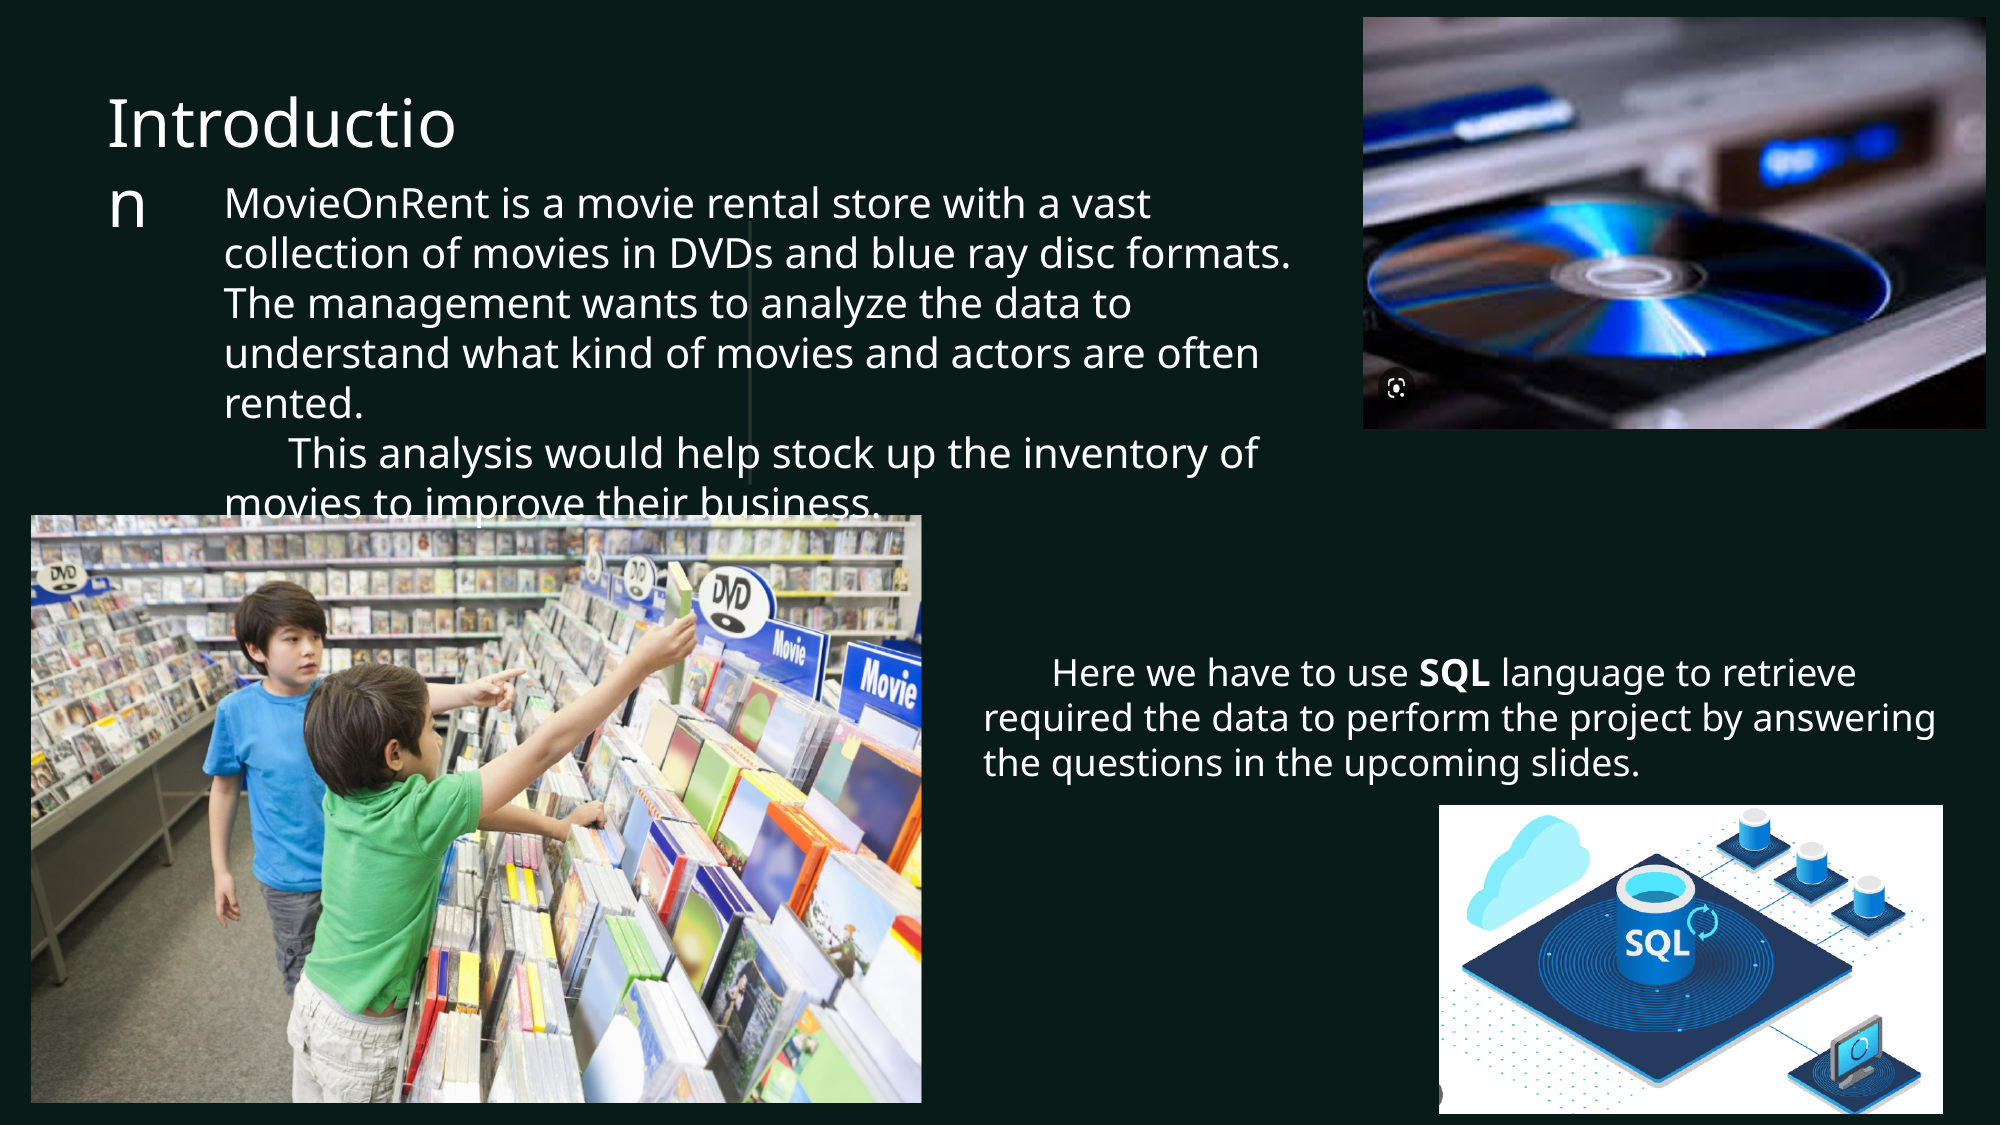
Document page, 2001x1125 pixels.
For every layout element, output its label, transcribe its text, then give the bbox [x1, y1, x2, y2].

picture [1439, 805, 1943, 1114]
picture [1363, 17, 1986, 431]
text_box Introduction [92, 73, 508, 248]
text_box Here we have to use SQL language to retrieve required the data to perform the project by answering the questions in the upcoming slides. [968, 641, 1986, 791]
text_box MovieOnRent is a movie rental store with a vast collection of movies in DVDs and blue ray disc formats. The management wants to analyze the data to understand what kind of movies and actors are often rented. This analysis would help stock up the inventory of movies to improve their business. [208, 169, 1339, 534]
picture [31, 514, 922, 1103]
